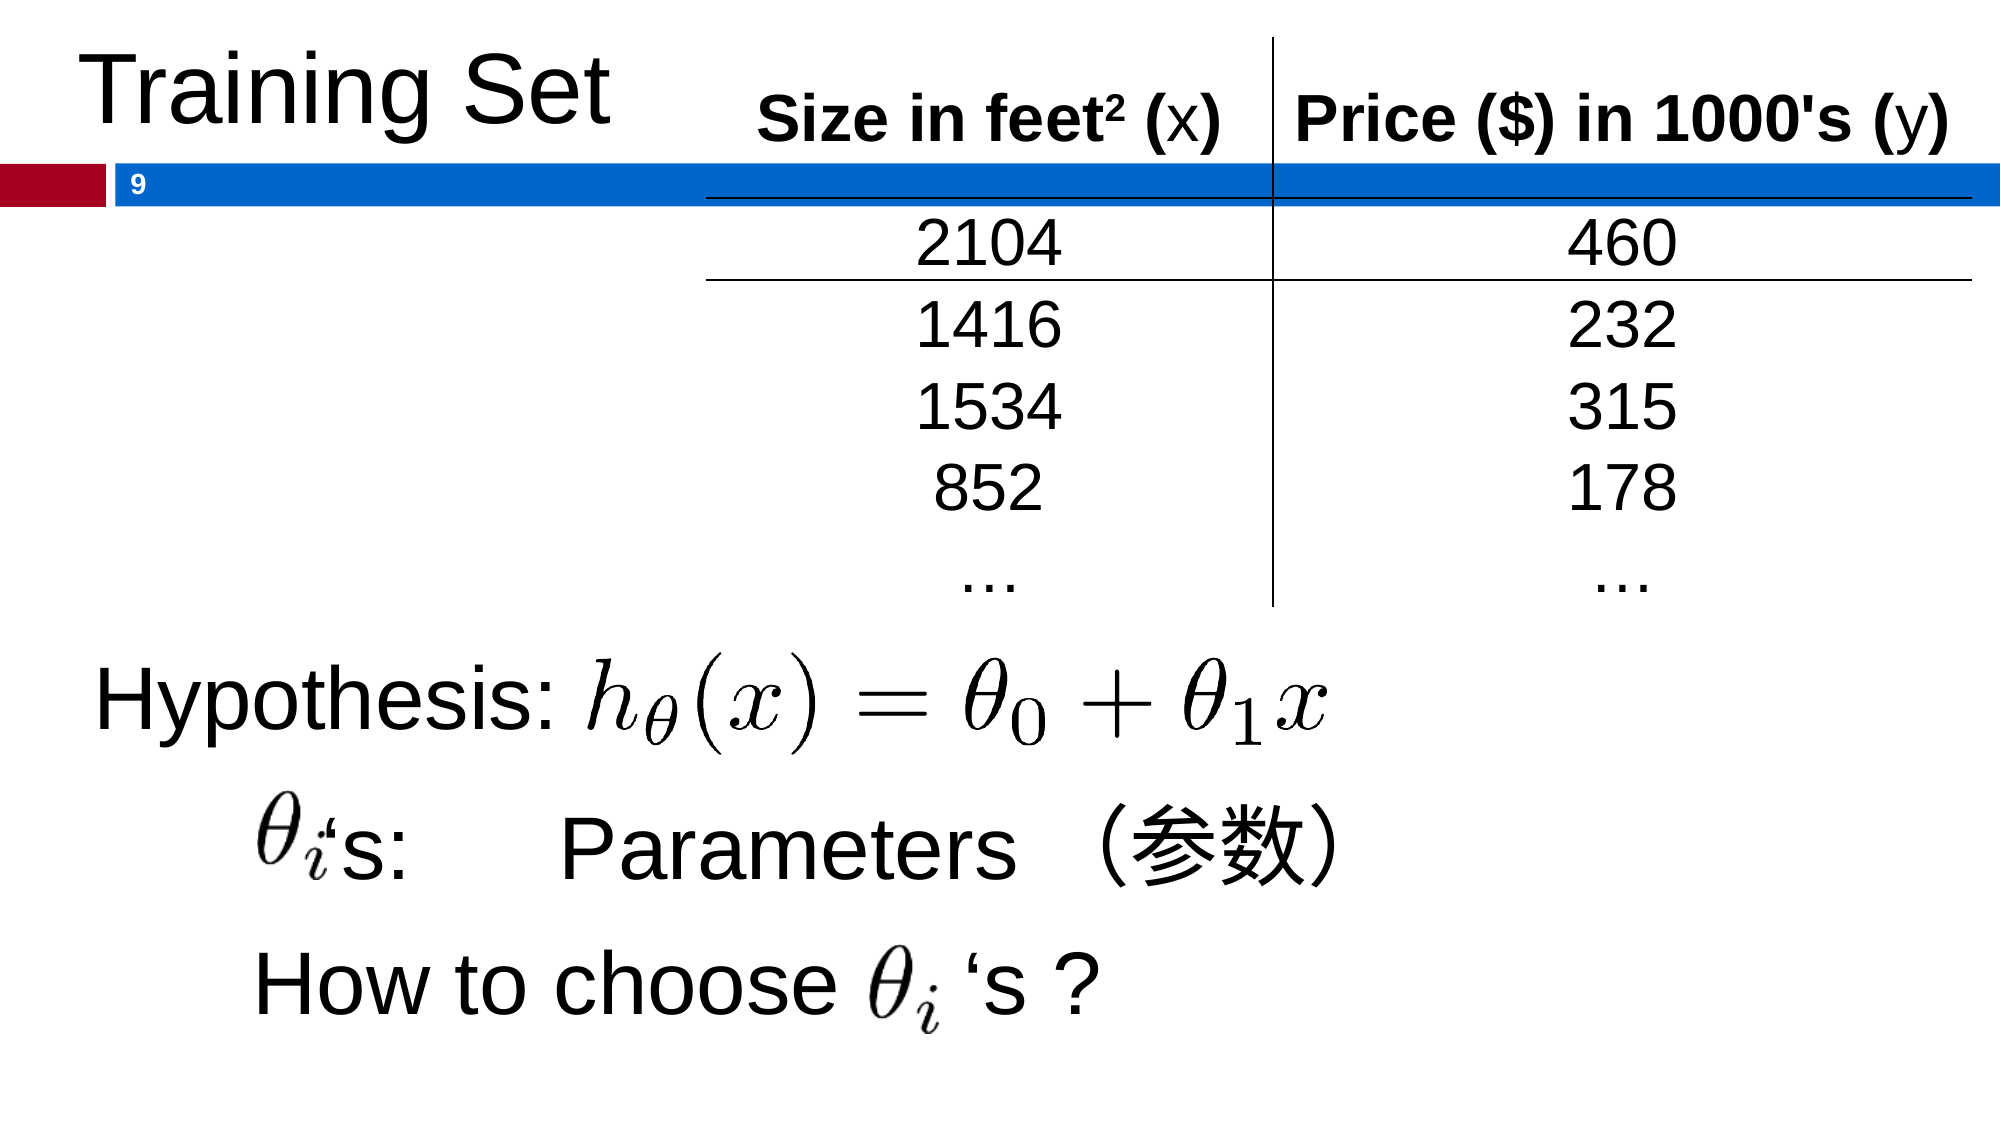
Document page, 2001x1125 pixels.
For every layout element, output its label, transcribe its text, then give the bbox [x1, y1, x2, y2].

picture [868, 944, 939, 1034]
picture [587, 651, 1327, 756]
picture [257, 790, 327, 880]
table_cell … [1274, 525, 1972, 607]
text_box Training Set [62, 16, 627, 151]
table_cell 460 [1274, 199, 1972, 279]
table_header Price ($) in 1000's (y) [1274, 37, 1972, 197]
table_cell 1534 [706, 362, 1272, 443]
table_cell 852 [706, 443, 1272, 525]
table_cell 232 [1274, 281, 1972, 362]
table_cell … [706, 525, 1272, 607]
text_box How to choose ‘s ? [237, 917, 1119, 1040]
text_box Hypothesis: [79, 633, 574, 755]
table_header Size in feet2 (x) [706, 37, 1272, 197]
table_cell 1416 [706, 281, 1272, 362]
table_cell 178 [1274, 443, 1972, 525]
table_cell 315 [1274, 362, 1972, 443]
table_cell 2104 [706, 199, 1272, 279]
text_box ‘s: Parameters（参数） [307, 783, 1412, 905]
